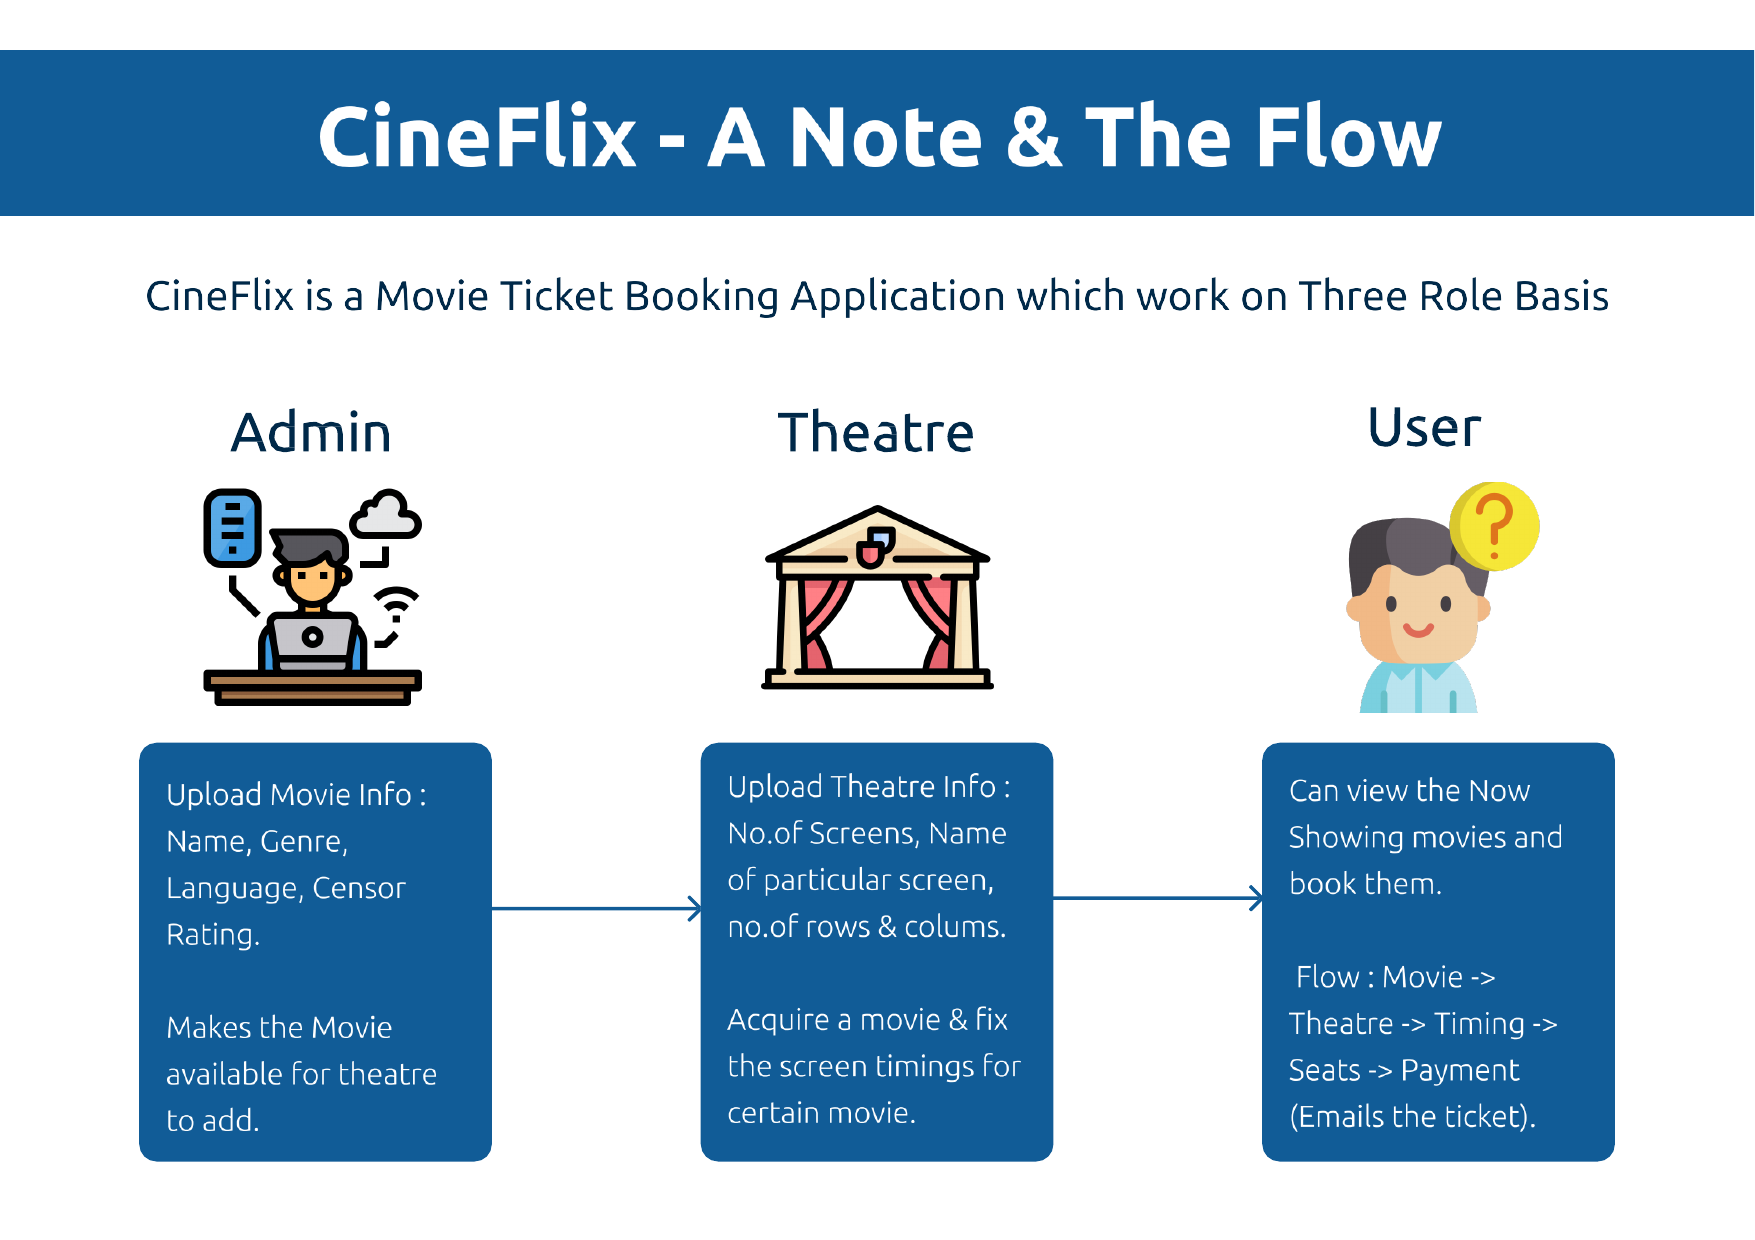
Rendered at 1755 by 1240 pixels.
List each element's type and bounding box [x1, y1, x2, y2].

text_box [1406, 416, 1428, 447]
text_box [1262, 742, 1615, 1162]
text_box [1432, 416, 1458, 447]
picture [195, 480, 428, 713]
text_box [303, 421, 343, 452]
text_box [1464, 416, 1482, 446]
text_box [351, 422, 357, 452]
text_box [904, 413, 923, 453]
text_box [268, 408, 295, 453]
picture [1289, 777, 1561, 1132]
text_box [350, 410, 358, 418]
text_box [1370, 407, 1401, 447]
picture [727, 773, 1022, 1123]
text_box [947, 421, 973, 453]
picture [1326, 480, 1559, 713]
text_box [487, 895, 703, 922]
picture [167, 781, 436, 1131]
picture [760, 480, 994, 713]
text_box [813, 408, 837, 452]
text_box [700, 742, 1054, 1162]
picture [146, 277, 1608, 319]
text_box [843, 421, 869, 453]
picture [320, 99, 1442, 167]
text_box [1048, 885, 1265, 912]
text_box [230, 412, 267, 452]
text_box [365, 421, 389, 452]
text_box [927, 421, 945, 452]
text_box [139, 742, 492, 1162]
text_box [778, 412, 808, 452]
text_box [874, 421, 897, 453]
